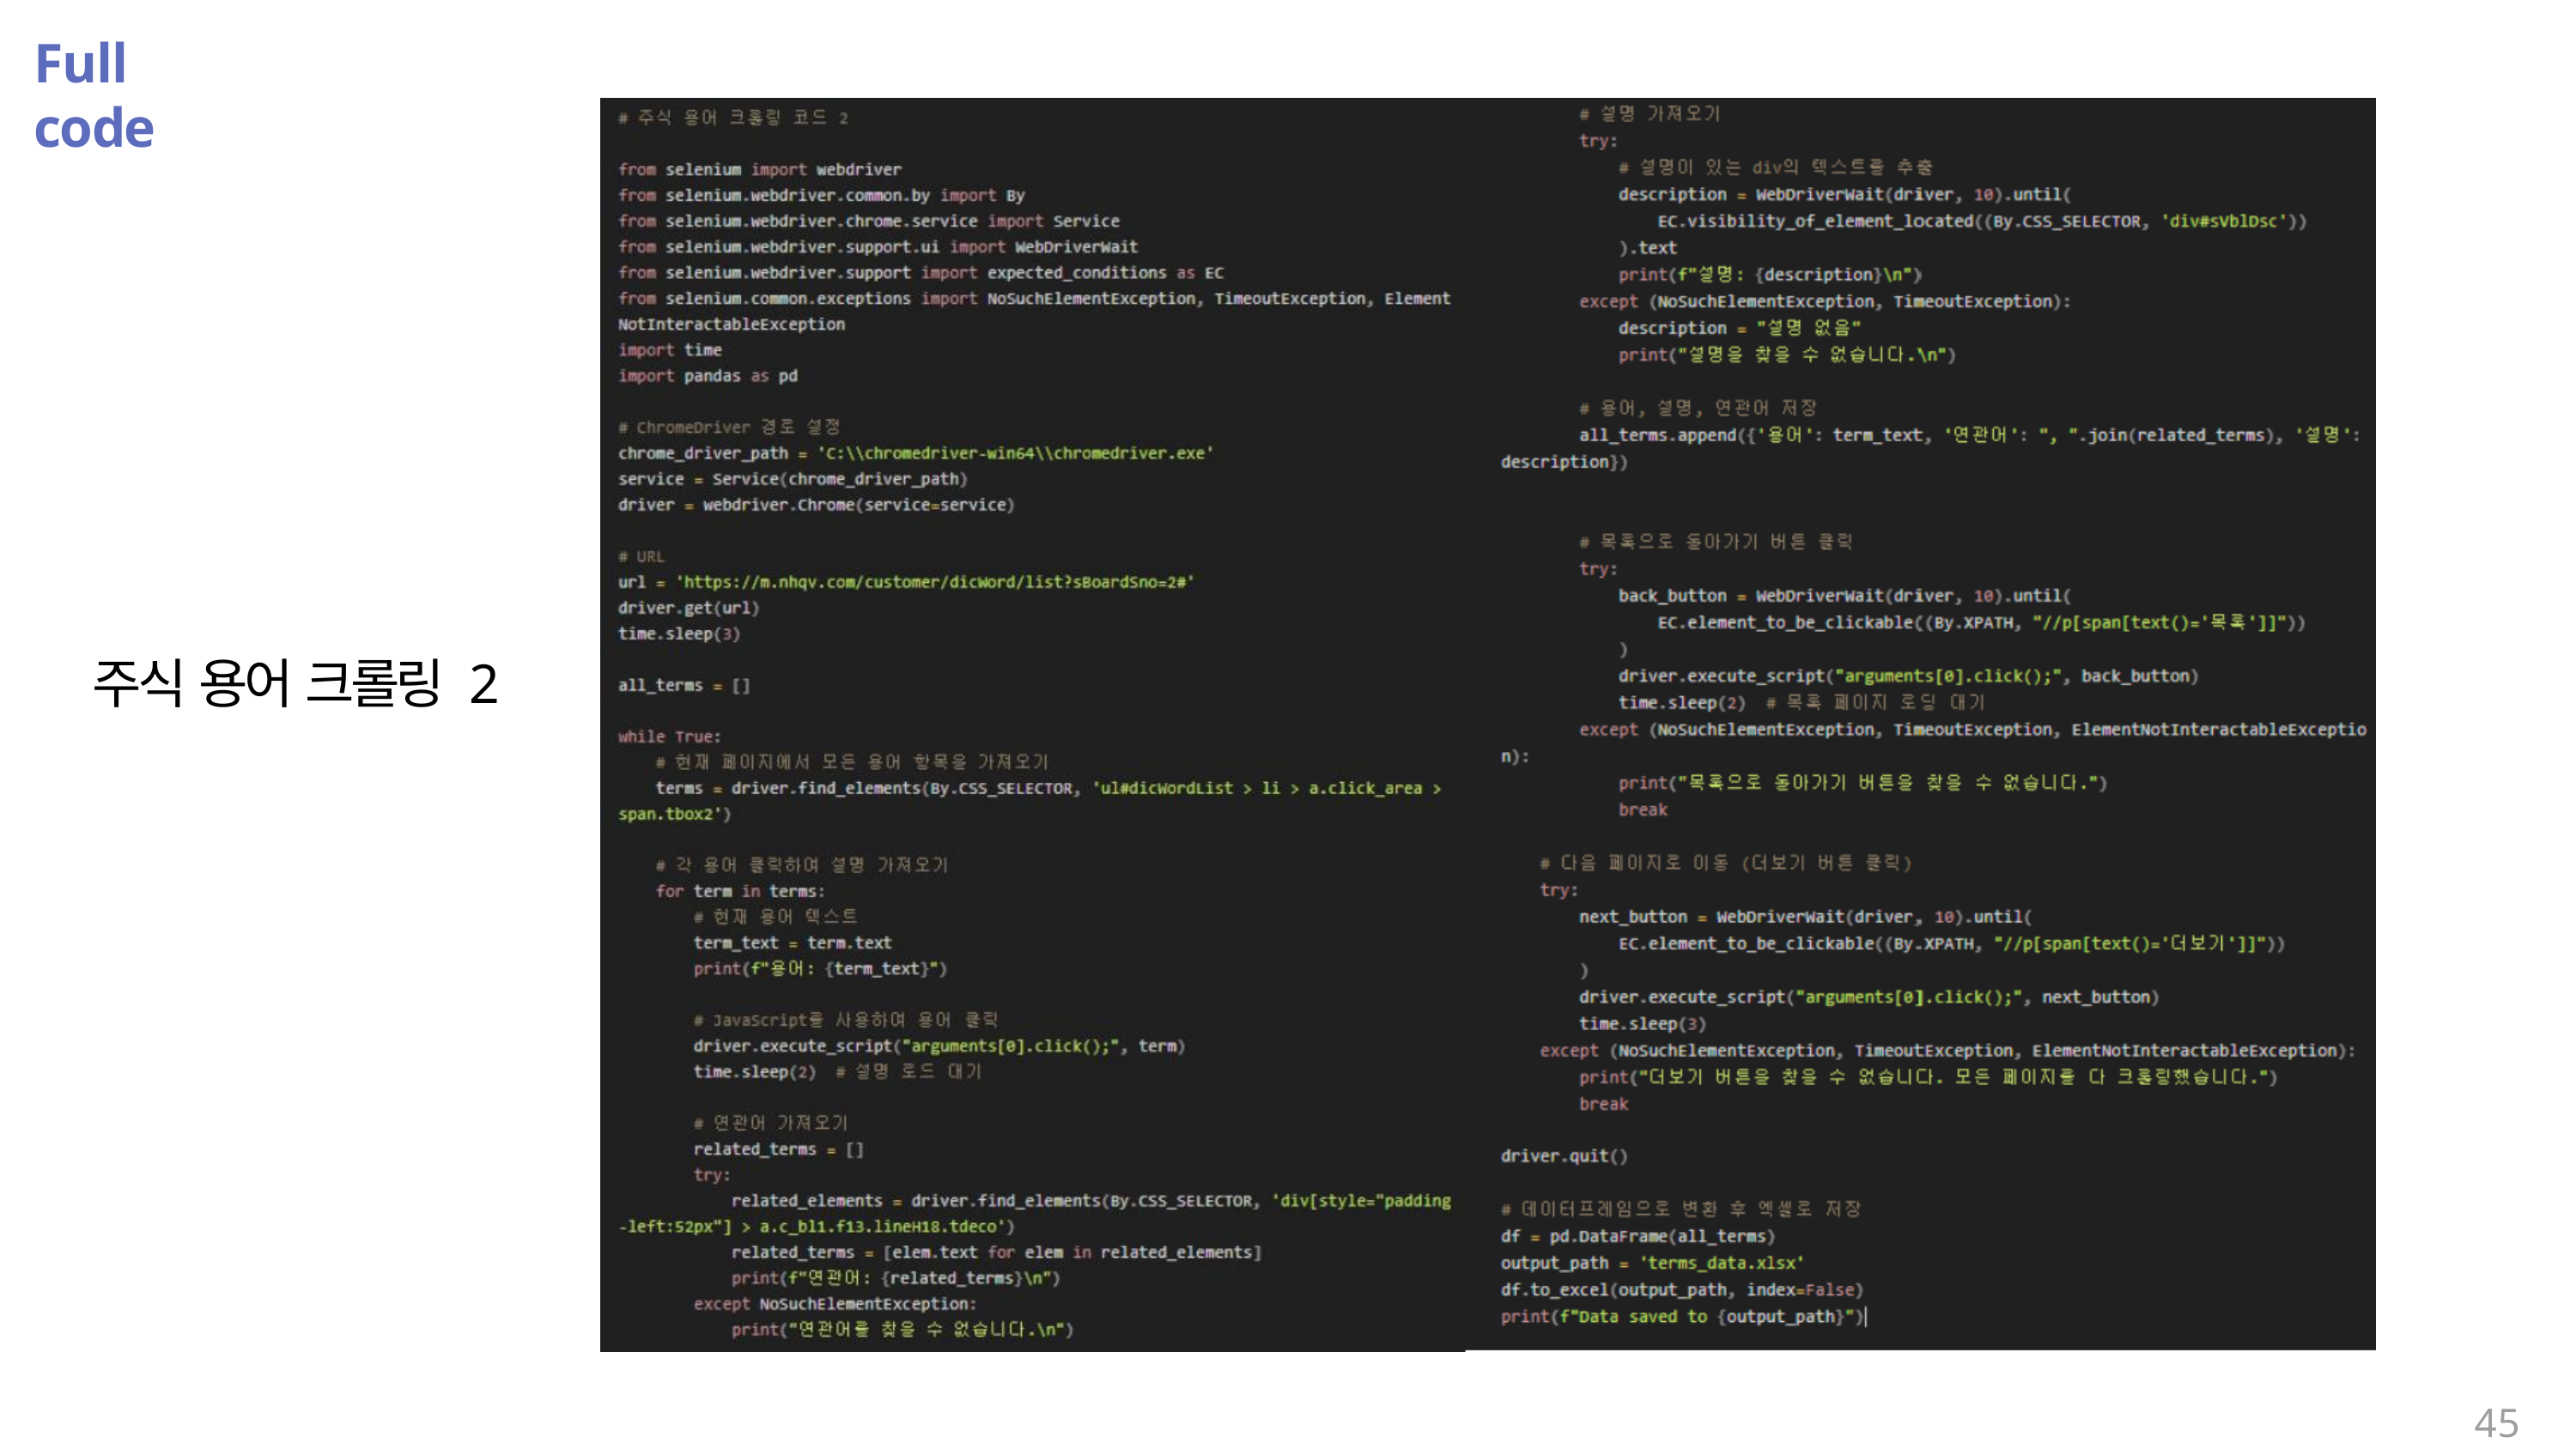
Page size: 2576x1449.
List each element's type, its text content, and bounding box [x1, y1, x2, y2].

text_box Full code [32, 27, 244, 158]
text_box 주식 용어 크롤링 2 [90, 647, 508, 714]
slide_number 45 [2469, 1390, 2528, 1449]
picture [600, 98, 2376, 1353]
